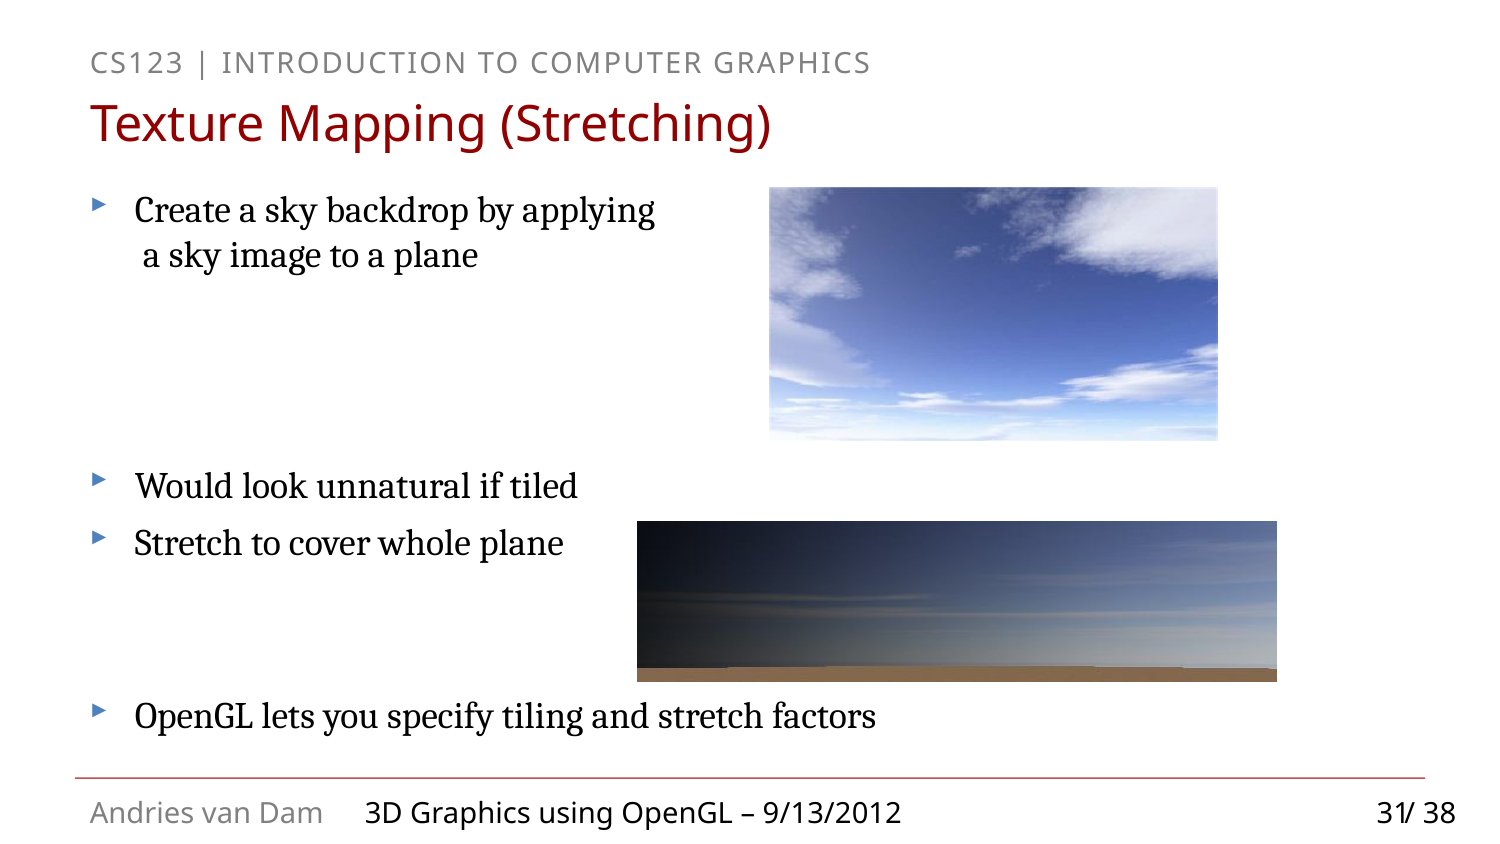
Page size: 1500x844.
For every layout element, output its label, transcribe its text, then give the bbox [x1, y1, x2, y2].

title Texture Mapping (Stretching) [75, 84, 1425, 160]
picture [637, 521, 1277, 682]
picture [769, 187, 1218, 441]
list Create a sky backdrop by applying a sky image to a plane Would look unnatural if tiled Stretch to cover whole plane OpenGL lets you specify tiling and stretch factors [75, 178, 1425, 788]
footer 3D Graphics using OpenGL – 9/13/2012 / 38 [350, 787, 1500, 827]
